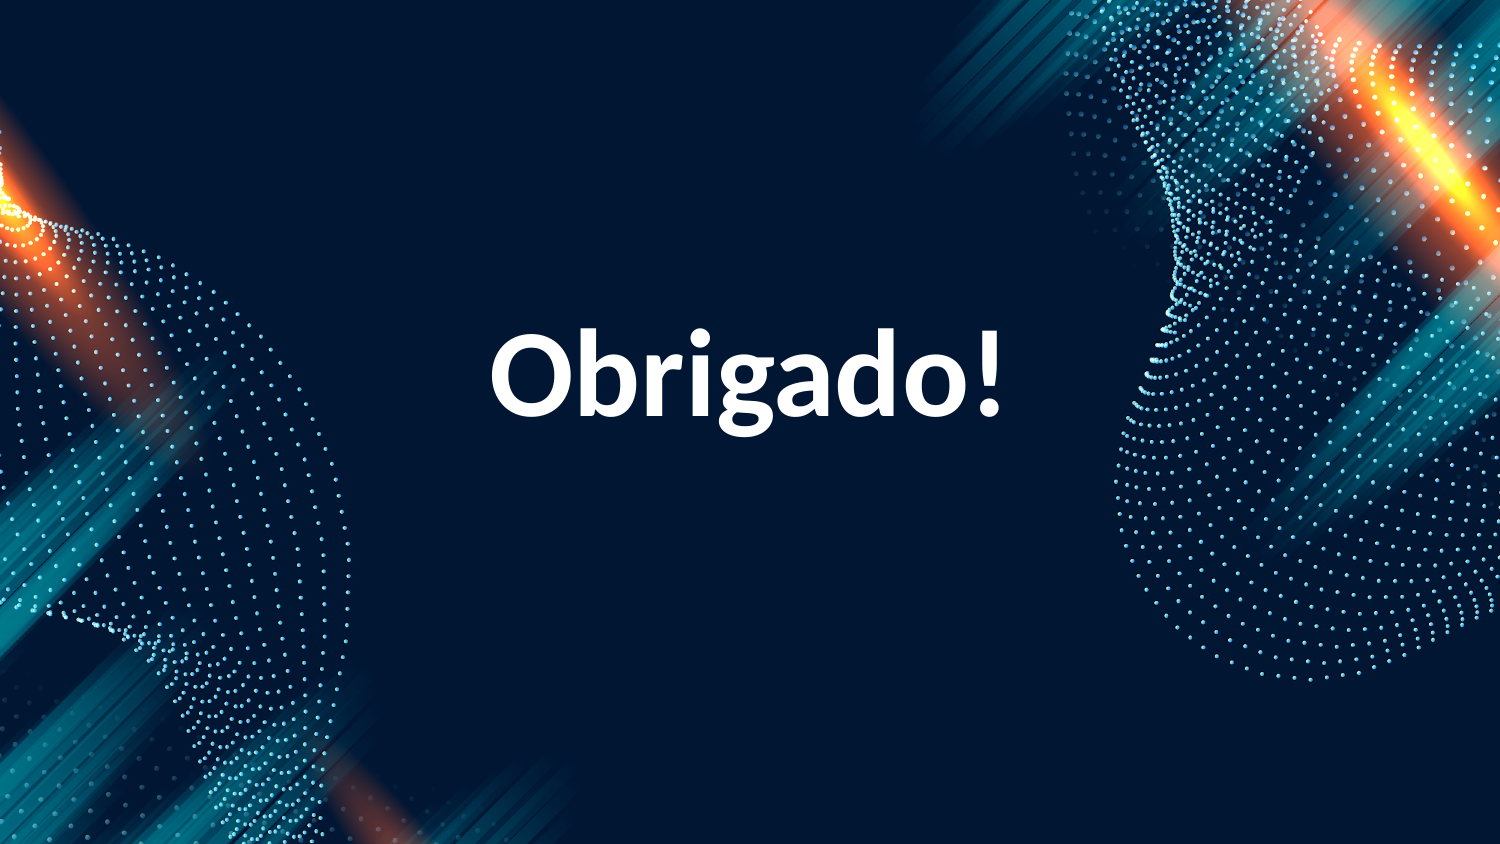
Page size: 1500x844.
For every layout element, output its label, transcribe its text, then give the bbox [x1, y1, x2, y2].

text_box Obrigado! [299, 283, 1200, 449]
